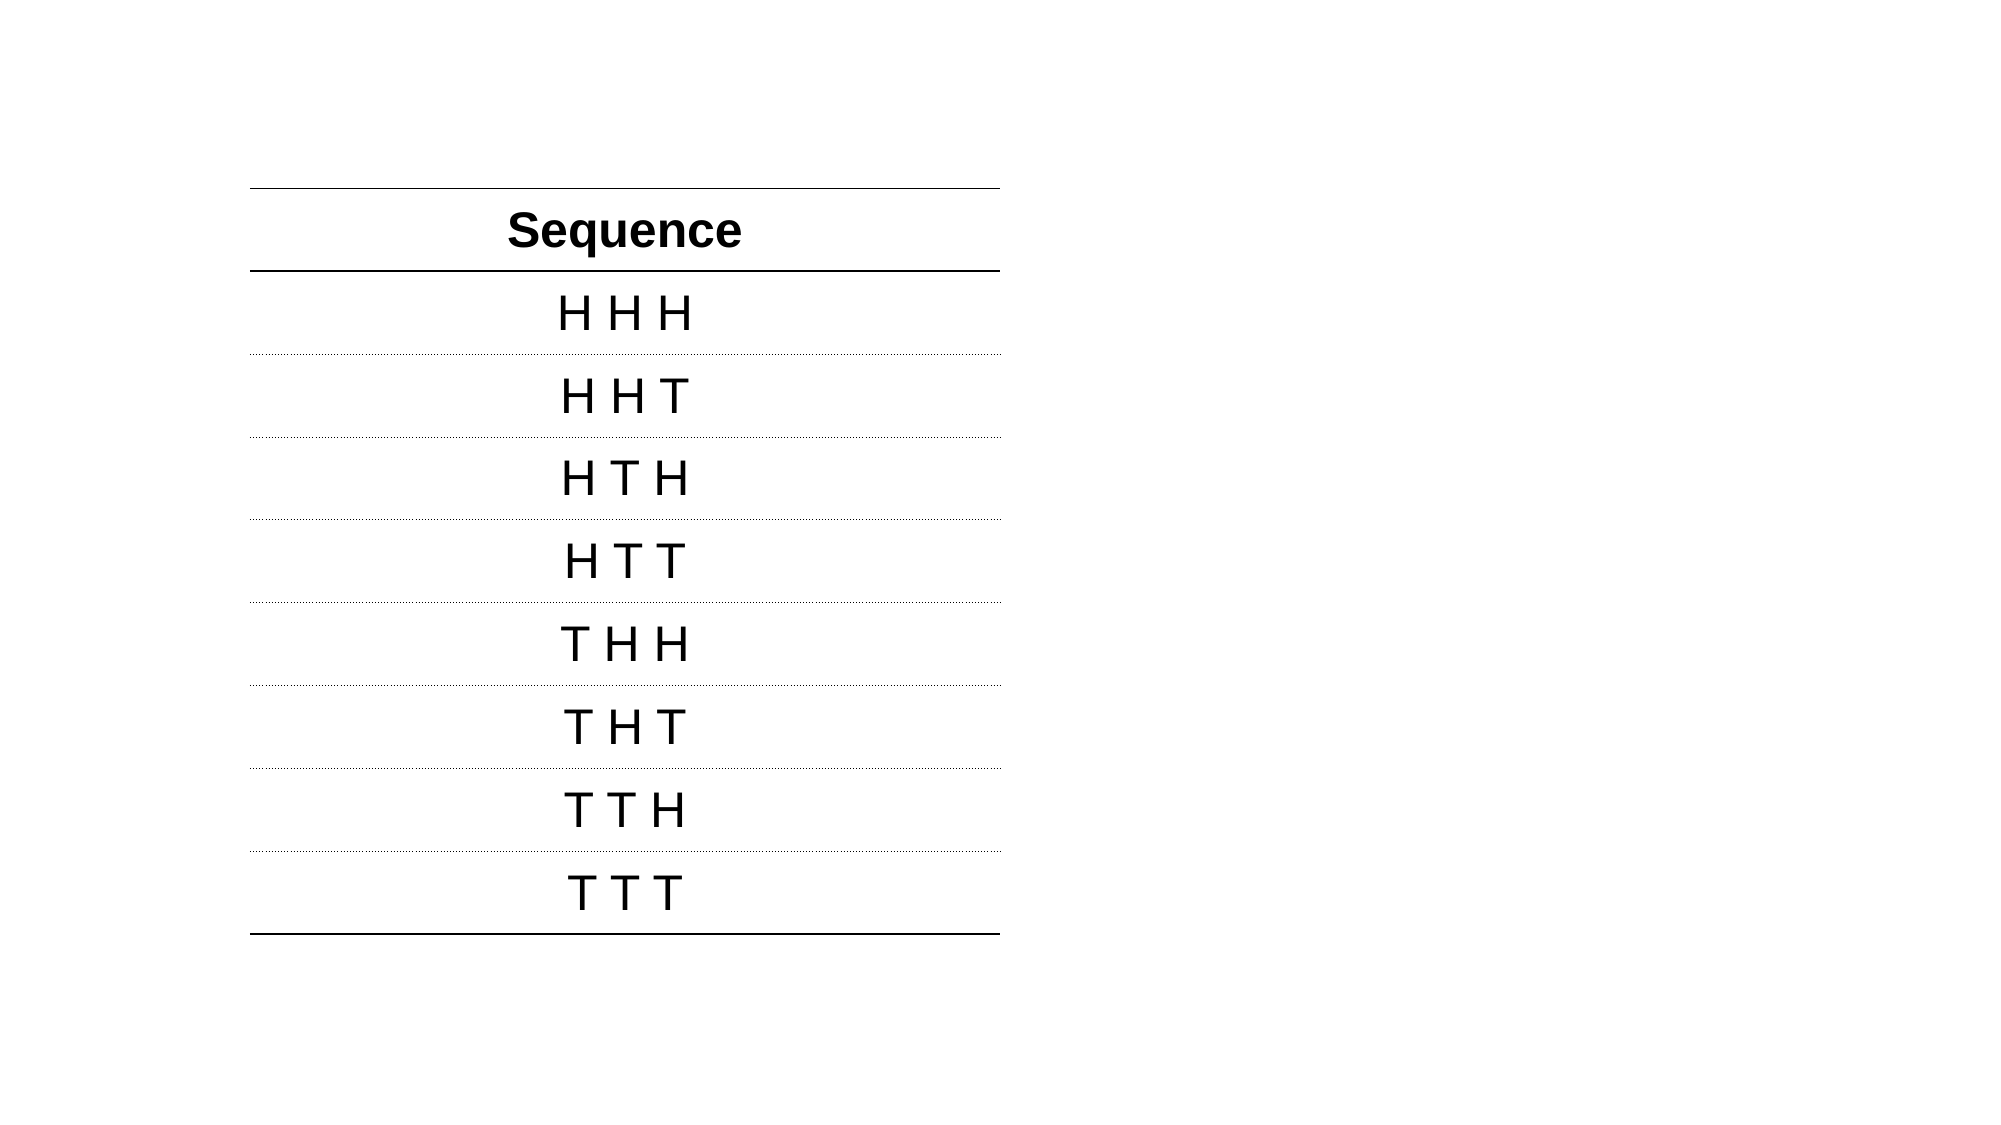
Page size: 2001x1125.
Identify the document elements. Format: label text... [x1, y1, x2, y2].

table_cell T T T [250, 851, 1000, 933]
table_cell H T H [250, 437, 1000, 520]
table_cell H H H [250, 272, 1000, 354]
table_cell T T H [250, 768, 1000, 851]
table_cell T H T [250, 686, 1000, 768]
table_cell H T T [250, 520, 1000, 603]
table_cell T H H [250, 603, 1000, 686]
table_cell H H T [250, 354, 1000, 437]
table_header Sequence [250, 189, 1000, 270]
